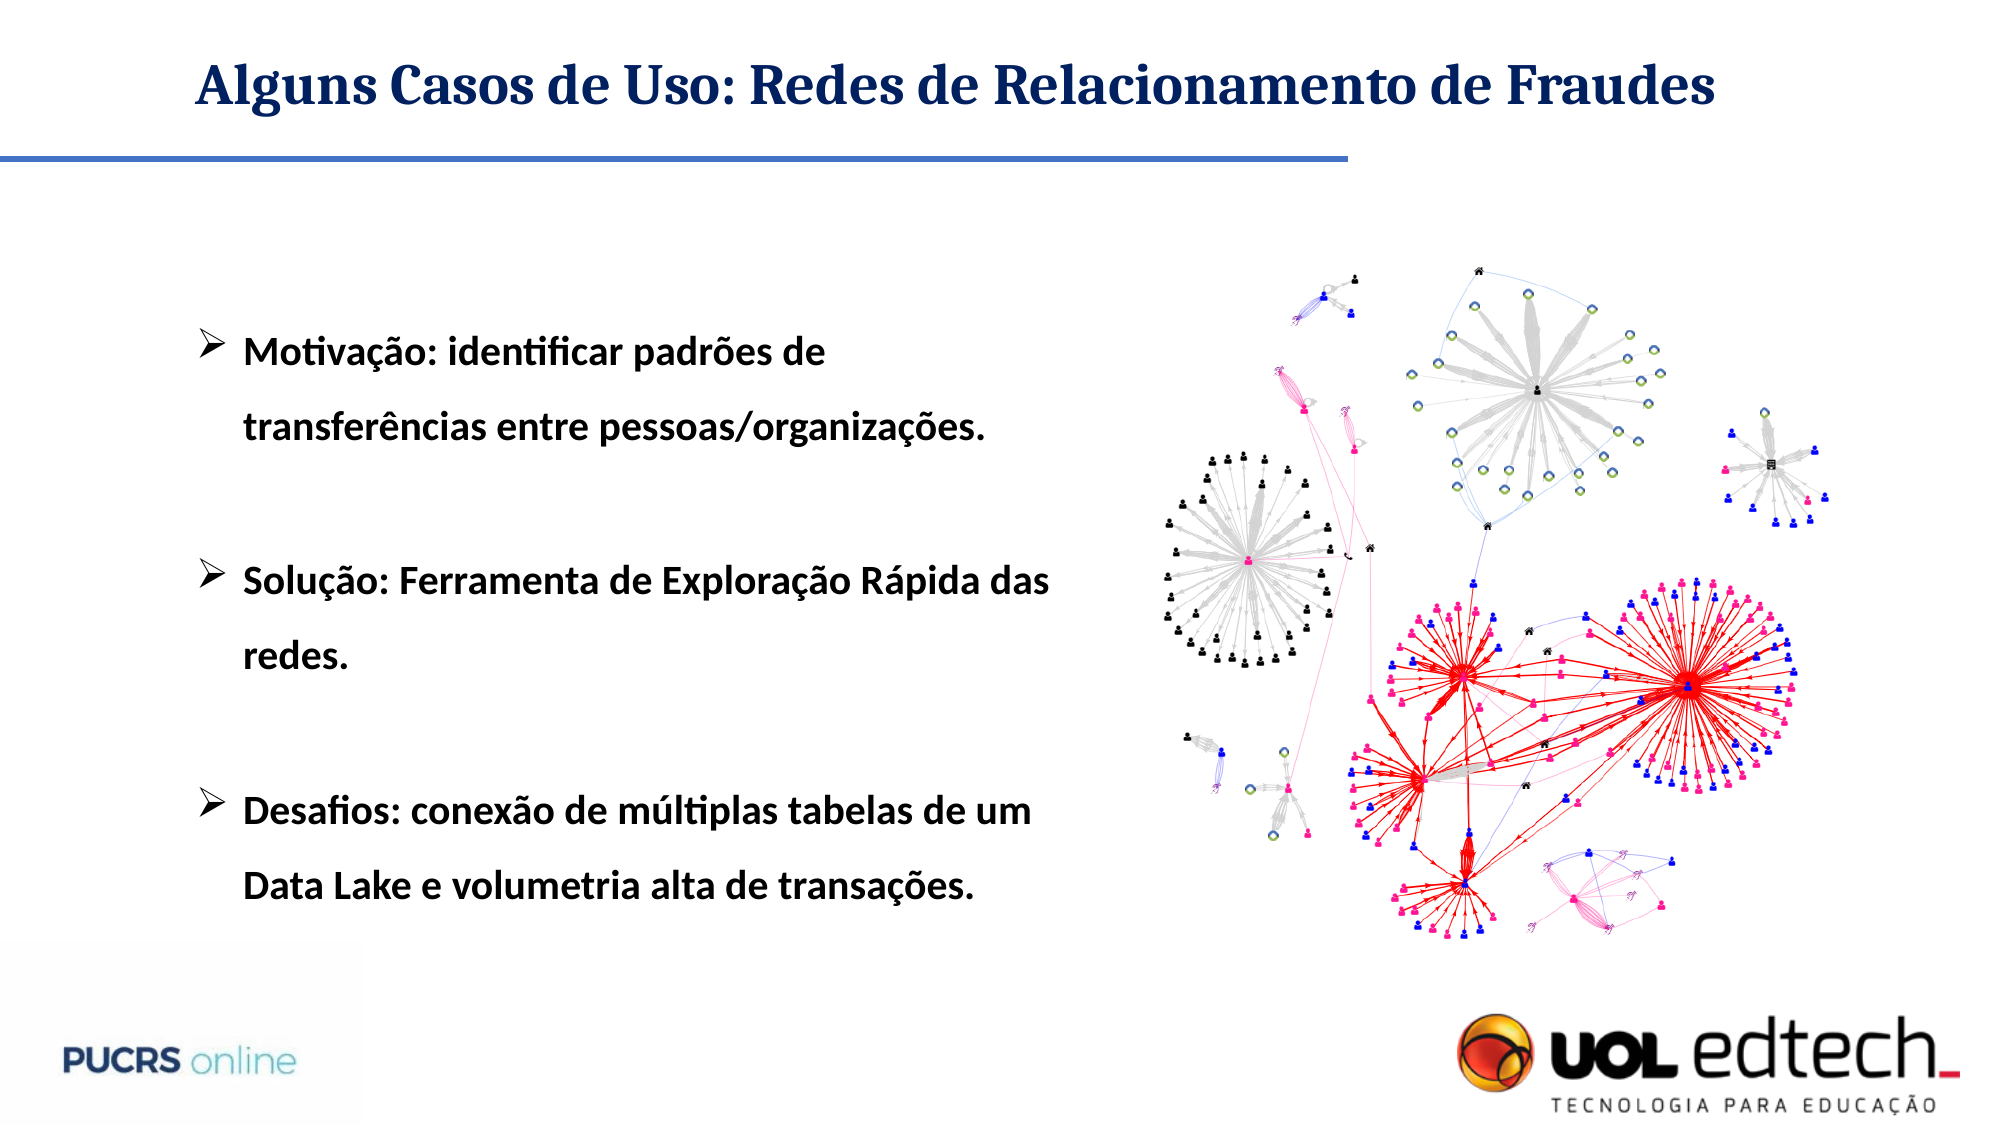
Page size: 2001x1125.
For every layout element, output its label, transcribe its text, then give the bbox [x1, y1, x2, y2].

text_box Motivação: identificar padrões de transferências entre pessoas/organizações. Solução: Ferramenta de Exploração Rápida das redes. Desafios: conexão de múltiplas tabelas de um Data Lake e volumetria alta de transações. [106, 291, 1078, 916]
picture [0, 940, 363, 1125]
text_box Alguns Casos de Uso: Redes de Relacionamento de Fraudes [181, 38, 1902, 124]
picture [1457, 1010, 1960, 1125]
picture [1151, 263, 1830, 941]
